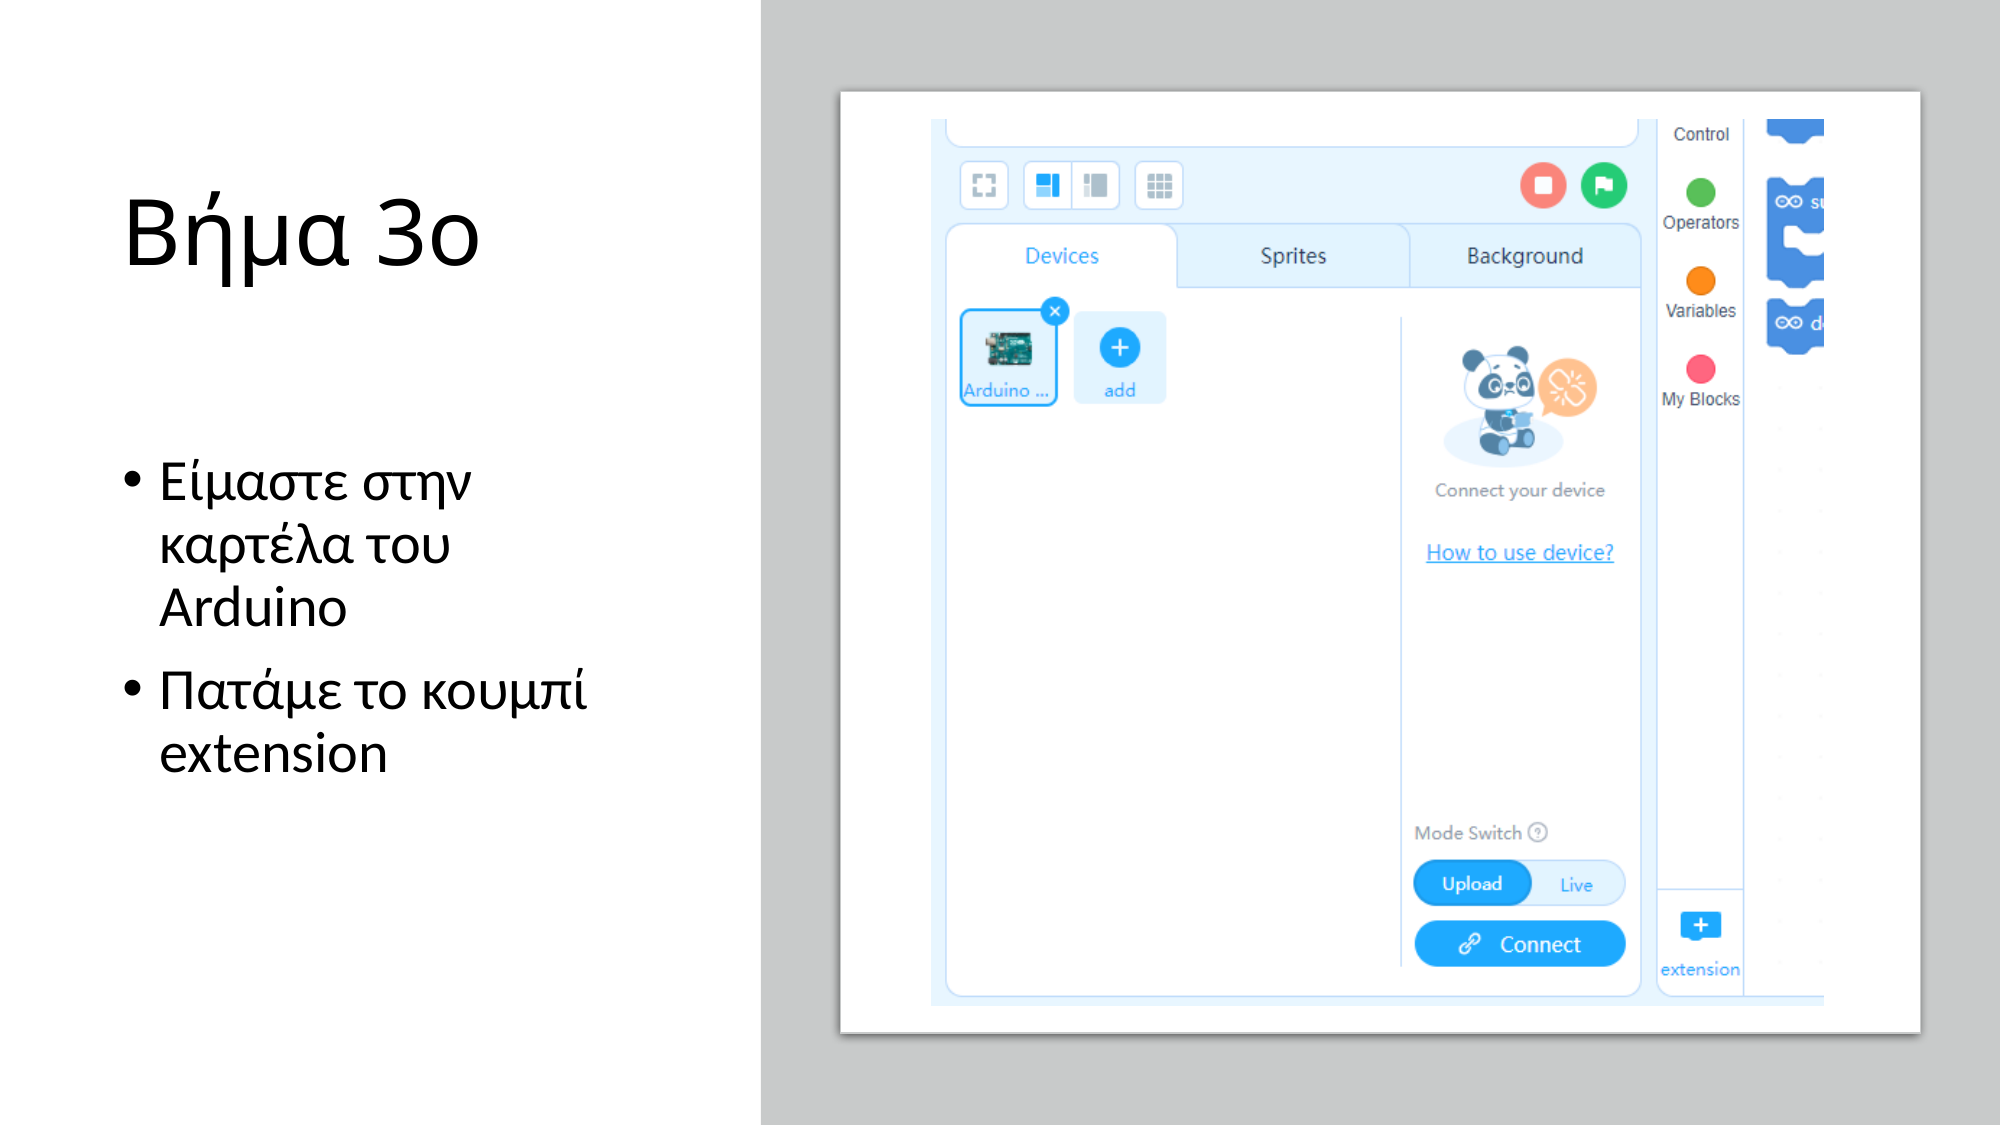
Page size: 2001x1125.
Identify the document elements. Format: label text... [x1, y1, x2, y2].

text_box [760, 0, 2000, 1125]
picture [931, 119, 1824, 1006]
text_box [839, 90, 1922, 1034]
title Βήμα 3ο [106, 103, 682, 370]
list Είμαστε στην καρτέλα του Arduino Πατάμε το κουμπί extension [107, 442, 669, 1014]
